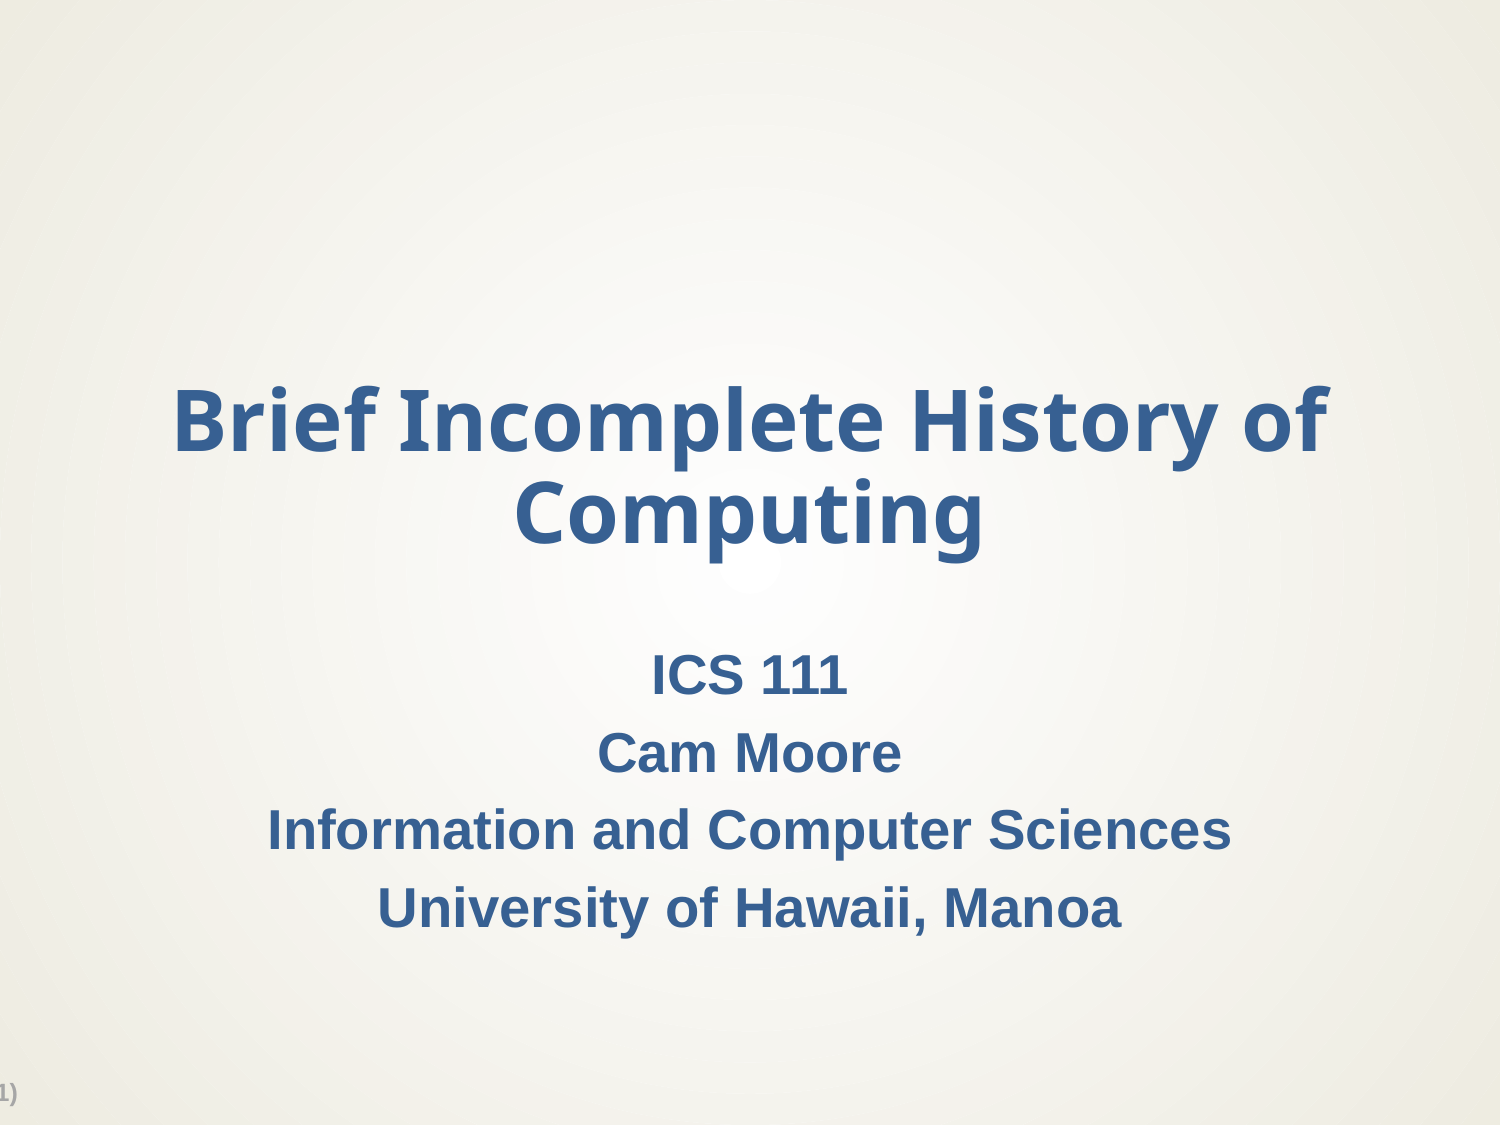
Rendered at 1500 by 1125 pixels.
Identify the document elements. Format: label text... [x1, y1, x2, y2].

subtitle ICS 111 Cam Moore Information and Computer Sciences University of Hawaii, Manoa [225, 637, 1275, 925]
title Brief Incomplete History of Computing [112, 349, 1388, 591]
